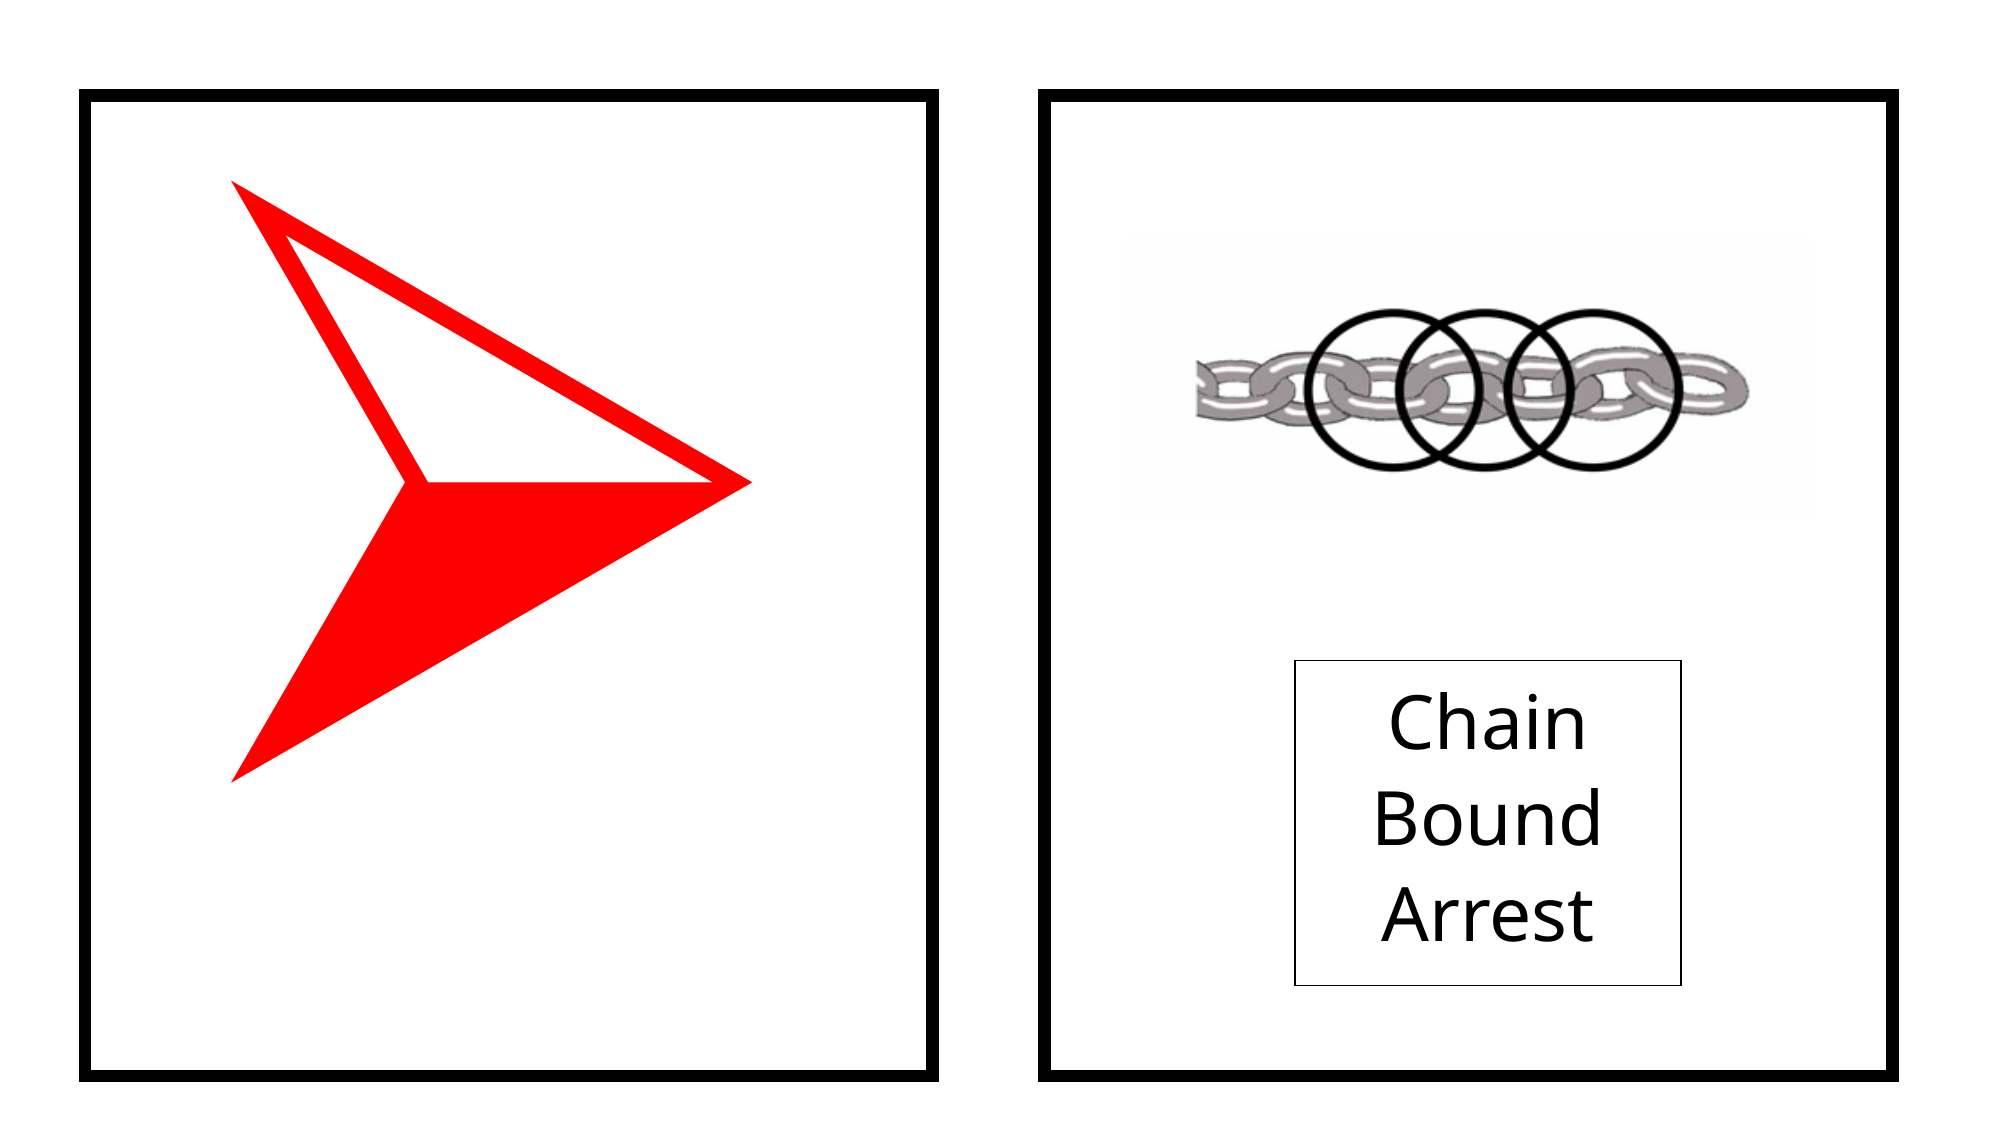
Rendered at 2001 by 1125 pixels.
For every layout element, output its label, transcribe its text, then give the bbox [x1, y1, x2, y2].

text_box  [145, 0, 1720, 958]
text_box [1044, 95, 1893, 1077]
text_box Chain Bound Arrest [1295, 660, 1681, 986]
text_box [84, 95, 934, 1077]
picture [1125, 238, 1812, 518]
